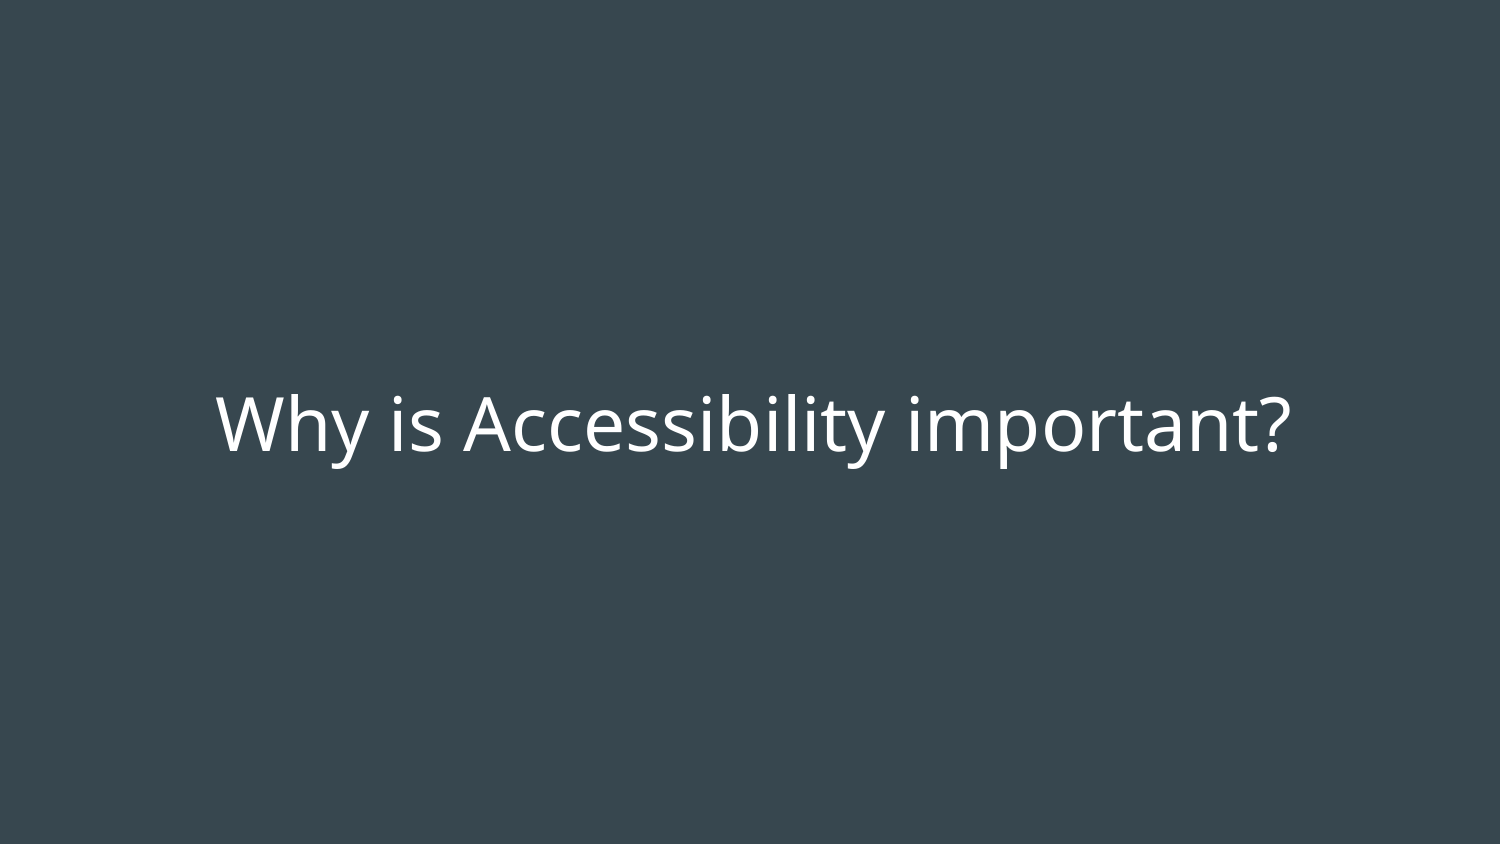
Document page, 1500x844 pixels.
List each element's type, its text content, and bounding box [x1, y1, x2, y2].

title Why is Accessibility important? [110, 351, 1399, 493]
